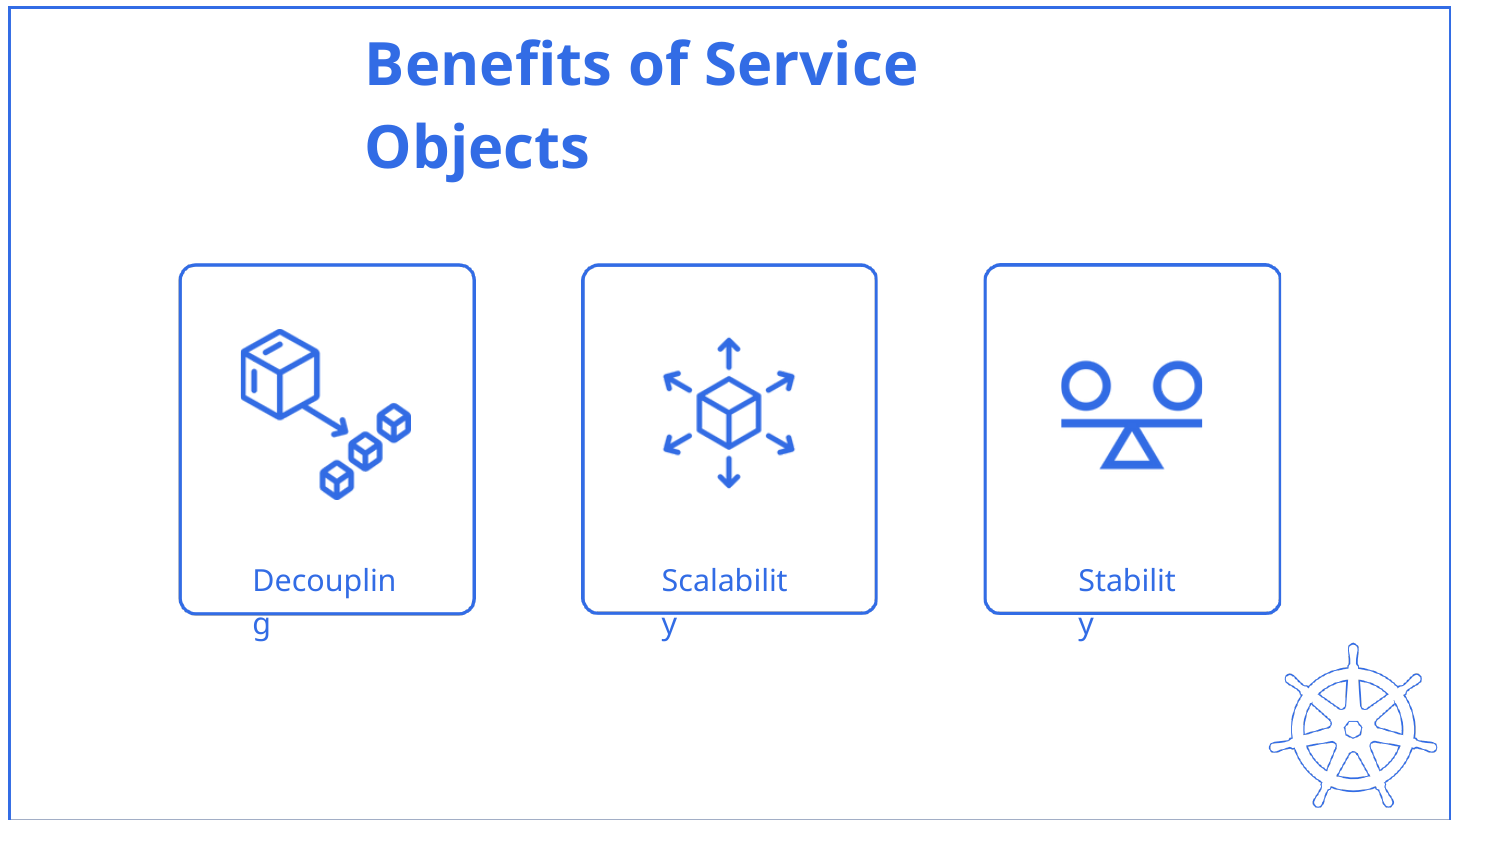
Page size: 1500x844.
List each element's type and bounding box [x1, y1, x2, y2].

text_box [0, 0, 1476, 844]
